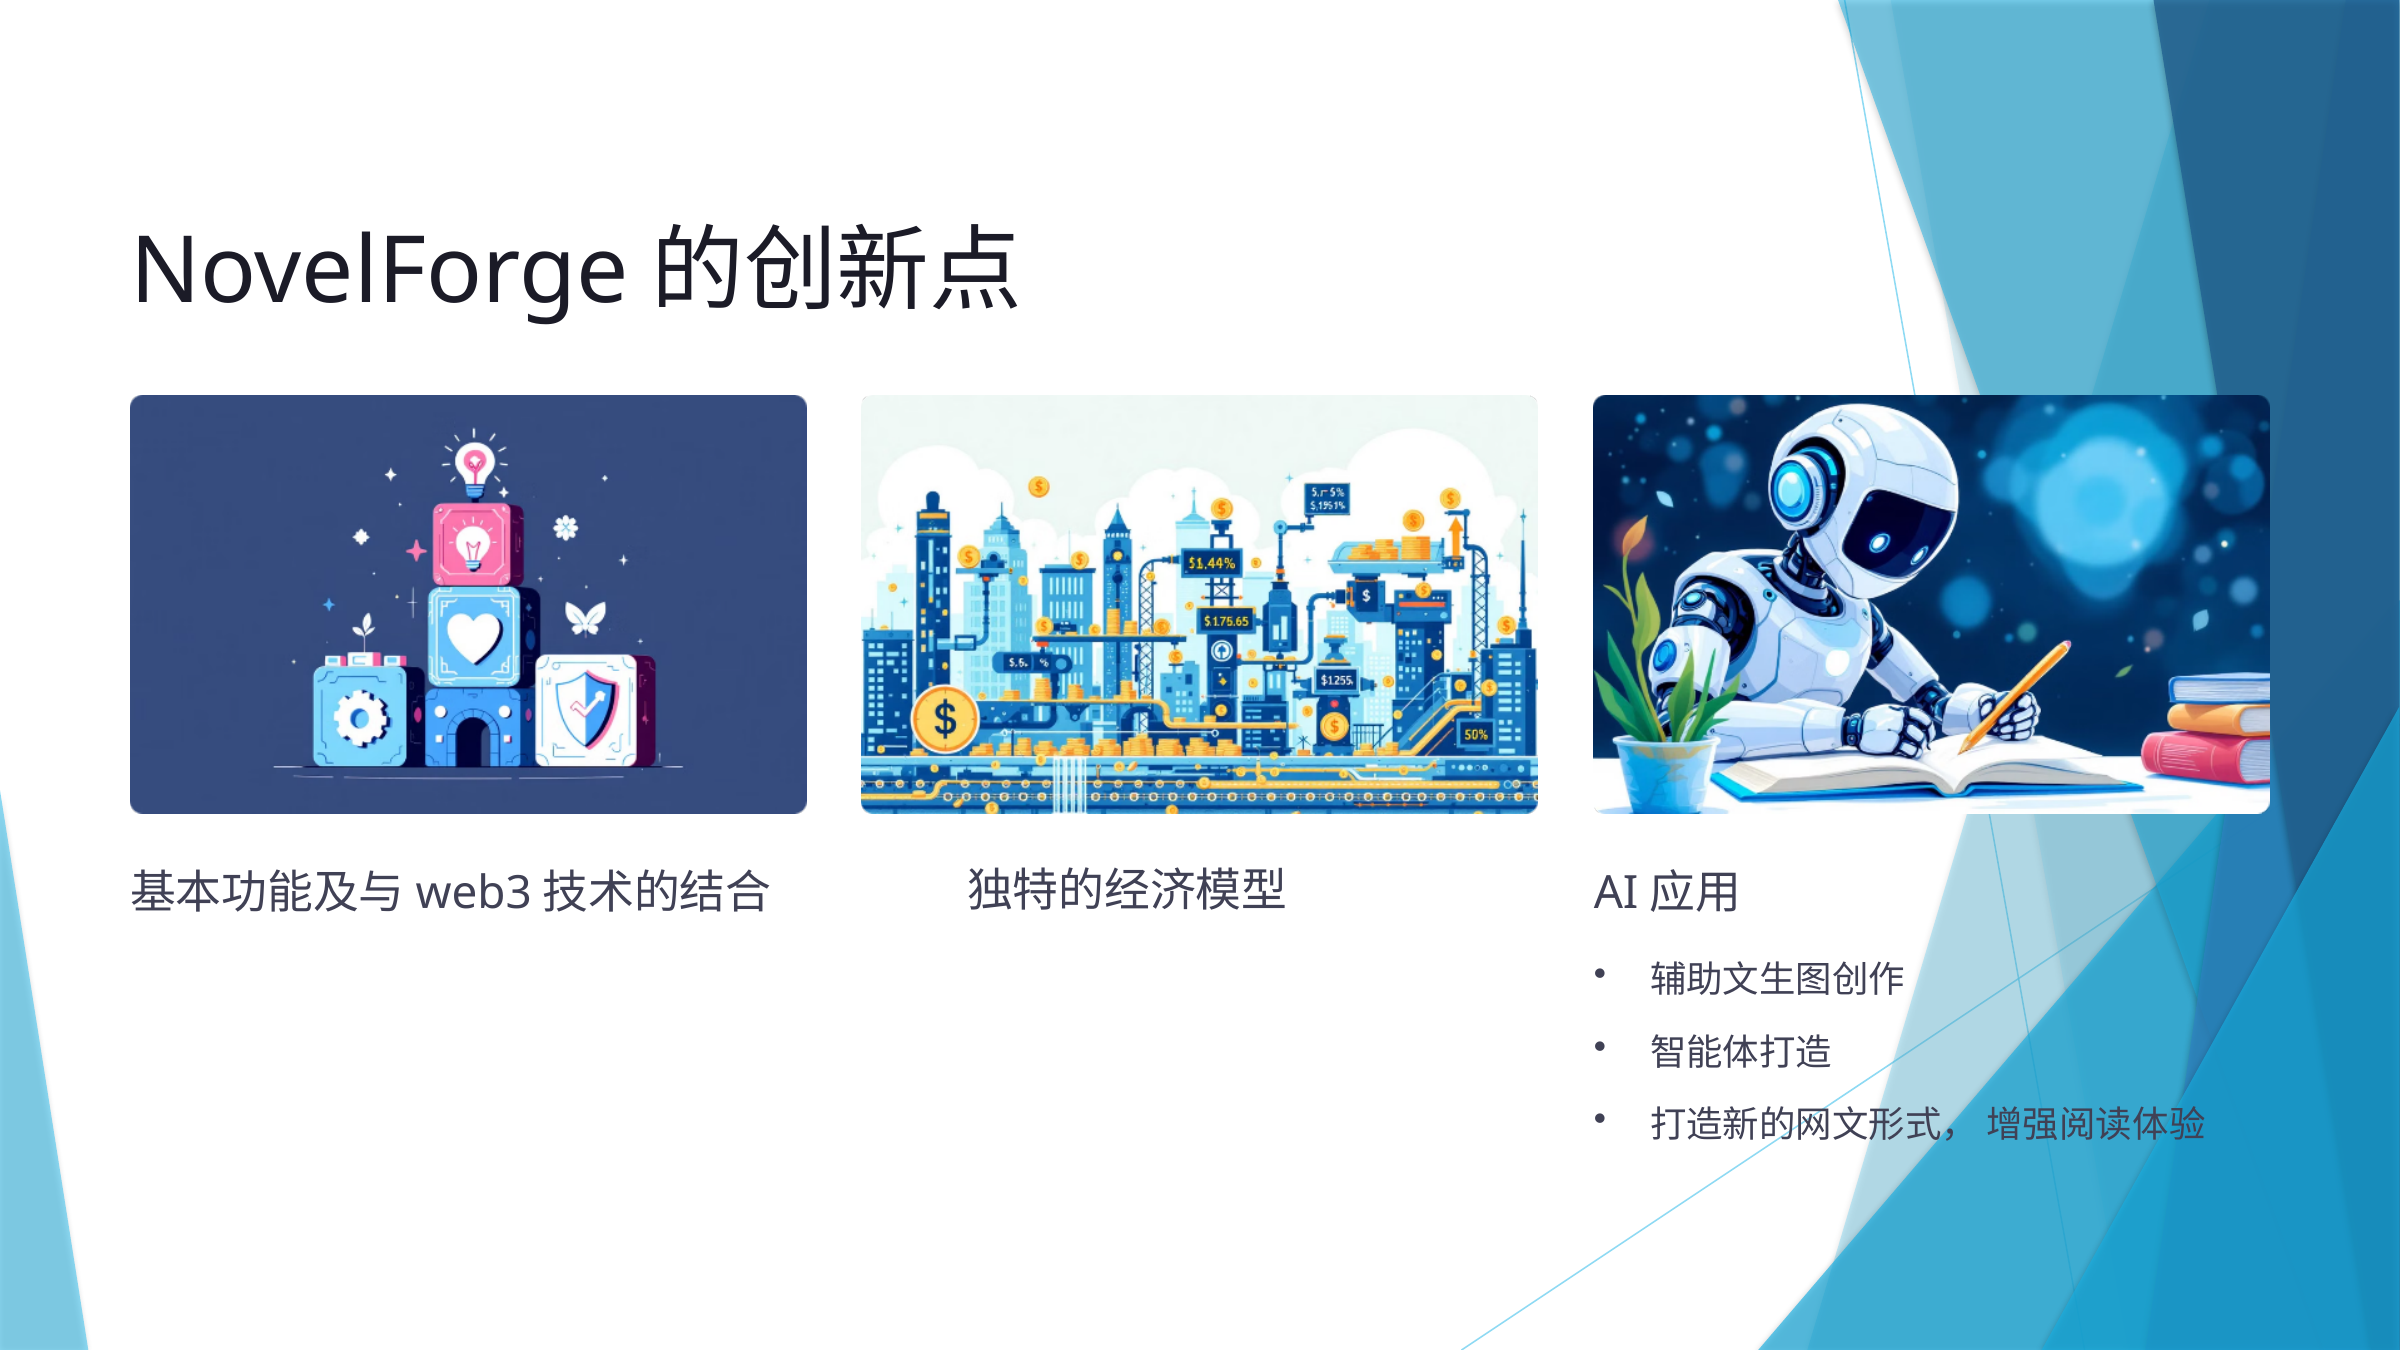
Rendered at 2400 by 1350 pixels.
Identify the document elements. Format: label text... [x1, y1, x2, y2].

text_box 独特的经济模型 [967, 858, 1433, 917]
text_box 辅助文生图创作 [1593, 940, 2270, 1000]
picture [861, 395, 1539, 814]
text_box 基本功能及与web3技术的结合 [130, 859, 596, 918]
text_box 智能体打造 [1593, 1012, 2270, 1073]
picture [1593, 395, 2271, 814]
text_box NovelForge的创新点 [130, 204, 1061, 322]
text_box AI应用 [1593, 859, 2059, 918]
picture [129, 395, 807, 814]
text_box 打造新的网文形式， 增强阅读体验 [1593, 1085, 2270, 1145]
